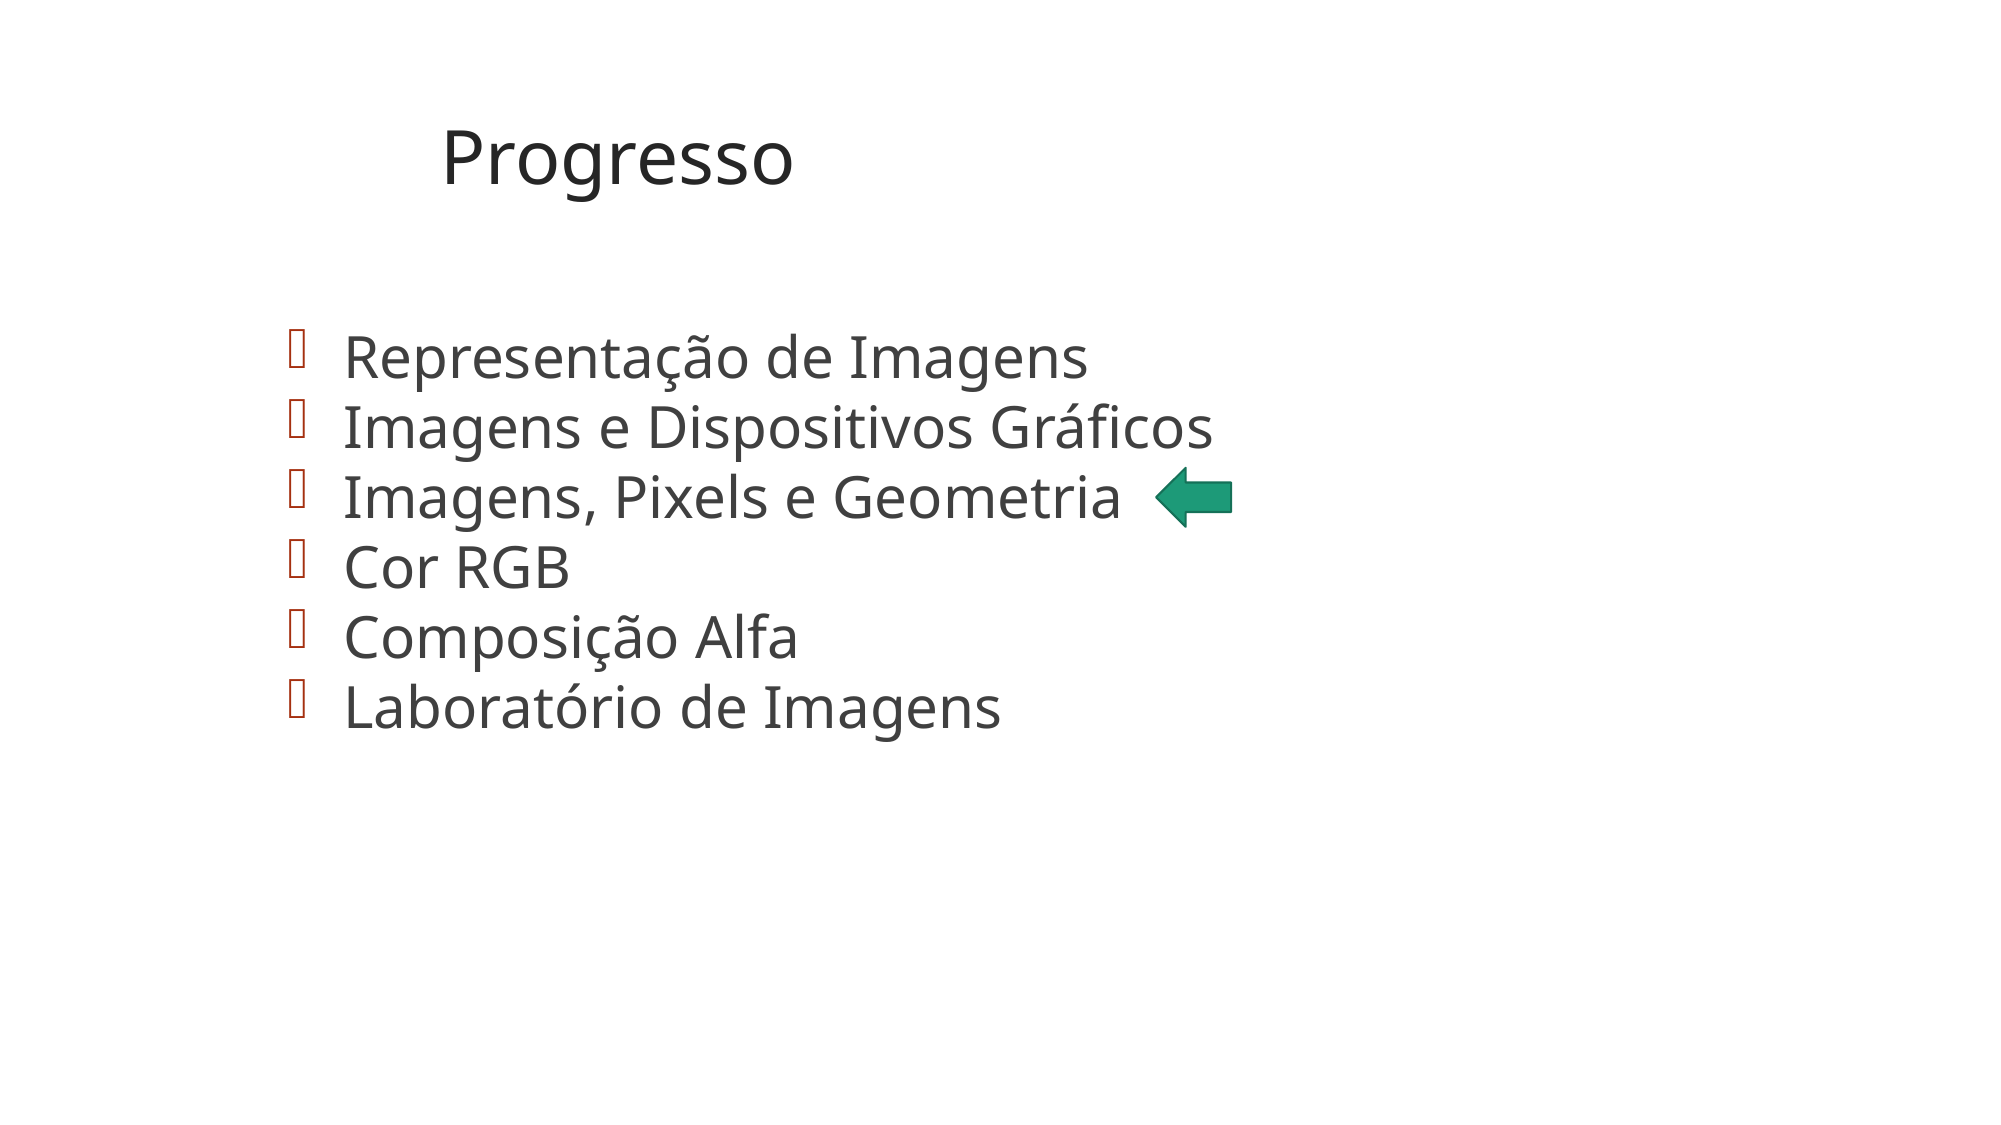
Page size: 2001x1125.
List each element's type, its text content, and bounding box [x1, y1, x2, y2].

text_box Representação de Imagens Imagens e Dispositivos Gráficos Imagens, Pixels e Geometria Cor RGB Composição Alfa Laboratório de Imagens [272, 312, 1735, 932]
text_box Progresso [425, 102, 1888, 313]
text_box [1155, 466, 1233, 528]
